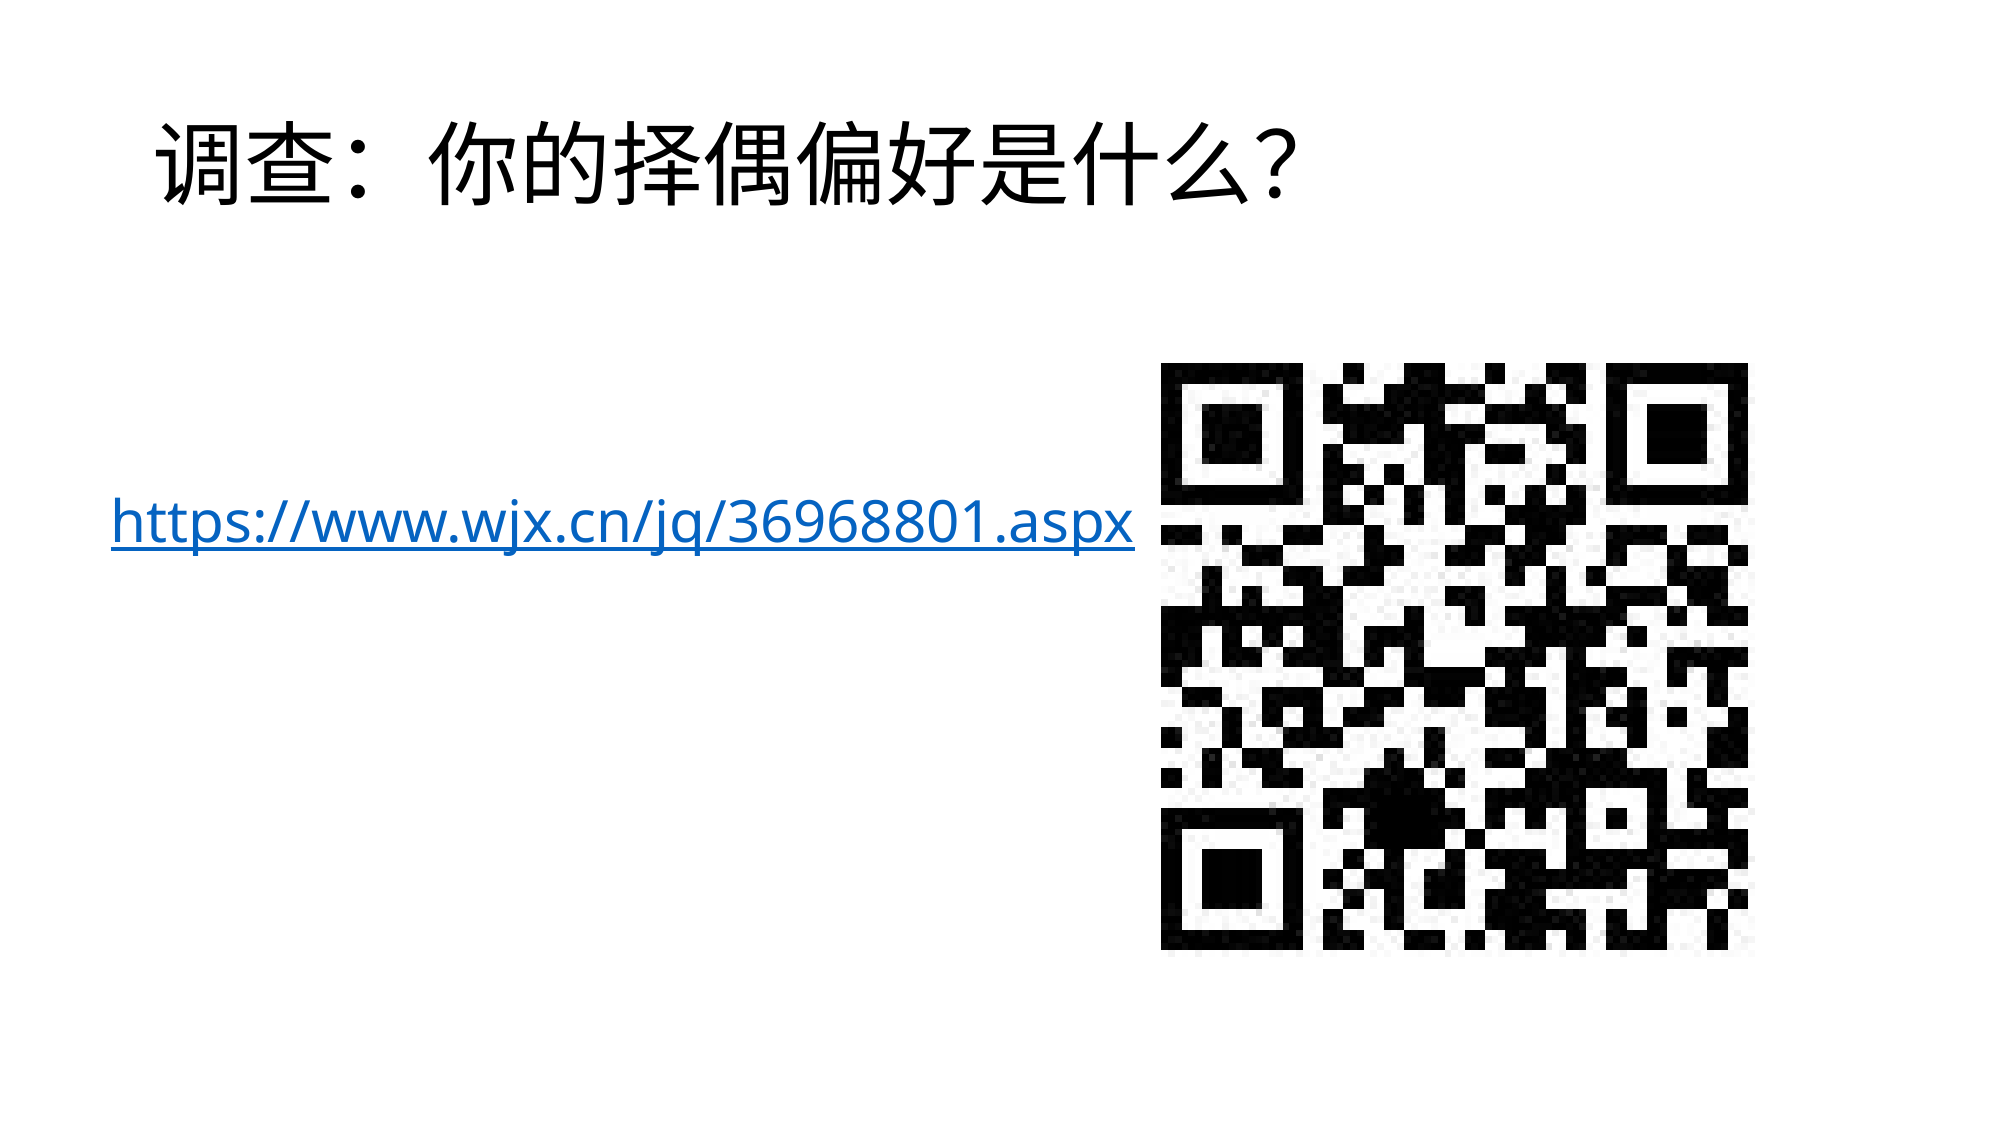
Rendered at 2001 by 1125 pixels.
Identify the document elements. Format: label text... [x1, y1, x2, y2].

title 调查：你的择偶偏好是什么？ [137, 59, 1863, 278]
text_box https://www.wjx.cn/jq/36968801.aspx [95, 476, 1054, 641]
picture [1054, 256, 1863, 1066]
